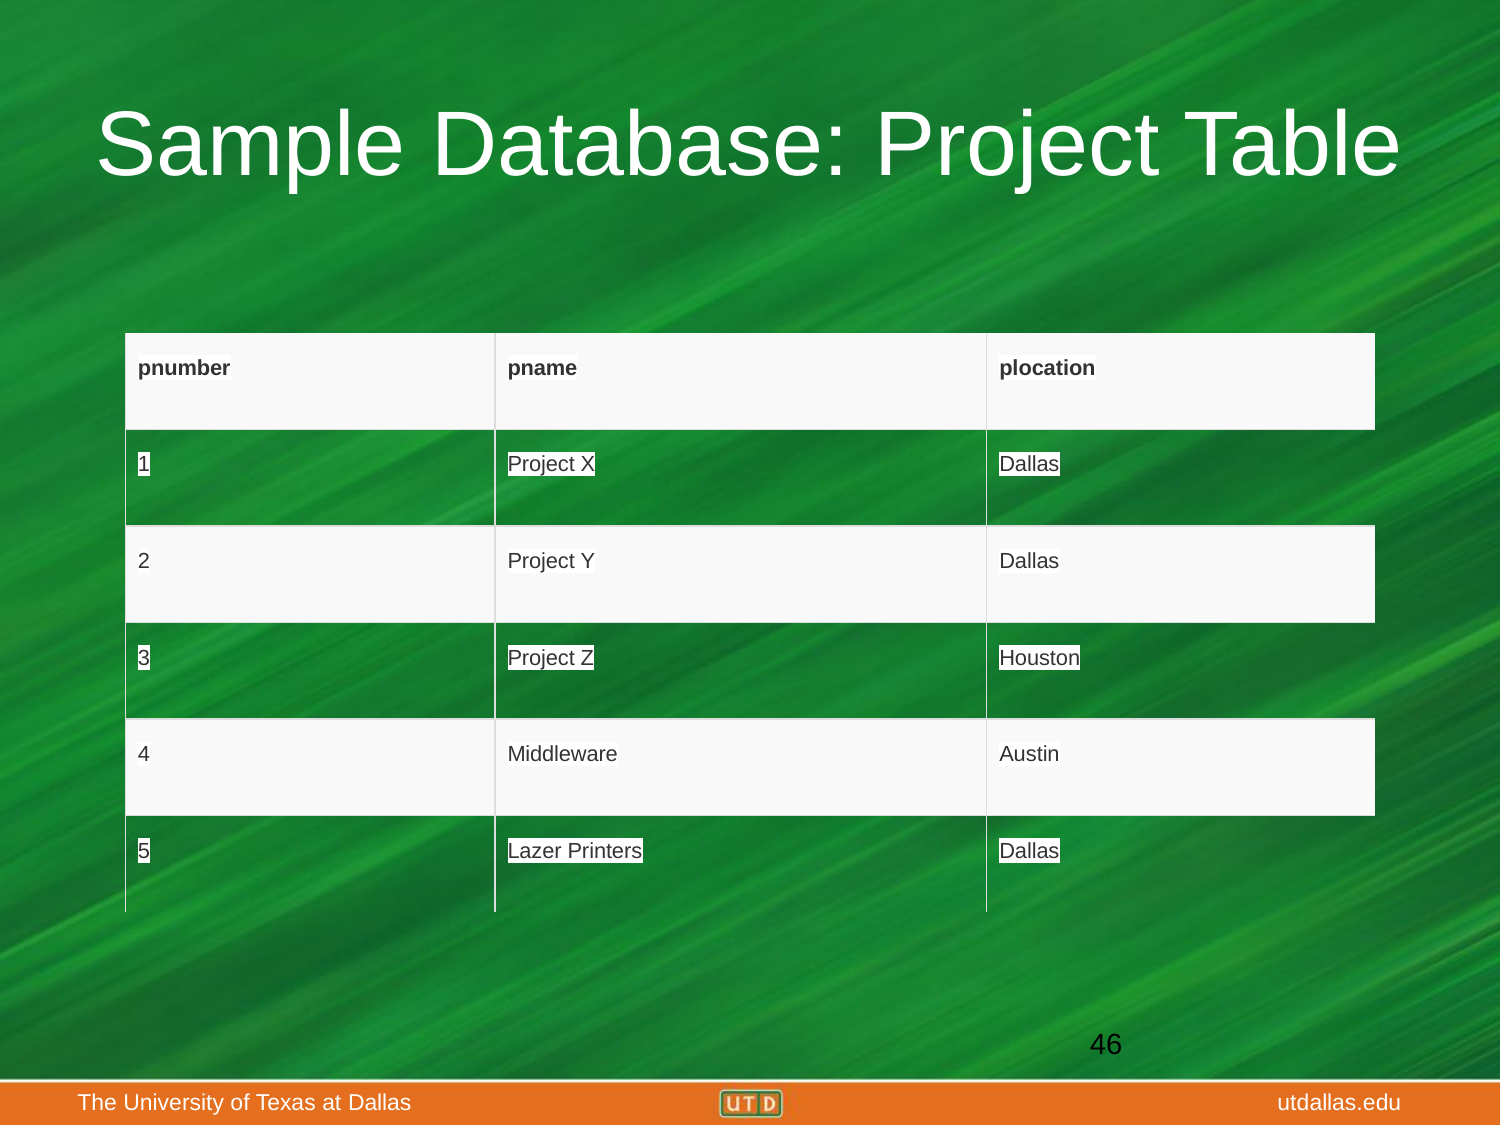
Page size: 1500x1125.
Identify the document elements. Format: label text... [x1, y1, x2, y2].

table_cell Project X [496, 430, 986, 525]
table_cell Dallas [987, 430, 1375, 525]
table_cell 4 [126, 720, 494, 815]
title Sample Database: Project Table [75, 45, 1425, 233]
table_header pname [496, 333, 986, 429]
table_cell Austin [987, 720, 1375, 815]
table_cell 3 [126, 623, 494, 718]
table_cell Dallas [987, 527, 1375, 622]
picture [0, 0, 1500, 1125]
table_cell Houston [987, 623, 1375, 718]
table_header pnumber [126, 333, 494, 429]
table_header plocation [987, 333, 1375, 429]
table_cell Middleware [496, 720, 986, 815]
table_cell 1 [126, 430, 494, 525]
table_cell Project Y [496, 527, 986, 622]
table_cell 5 [126, 816, 494, 912]
table_cell Dallas [987, 816, 1375, 912]
slide_number ‹#› [1074, 1012, 1425, 1073]
table_cell 2 [126, 527, 494, 622]
table_cell Lazer Printers [496, 816, 986, 912]
table_cell Project Z [496, 623, 986, 718]
